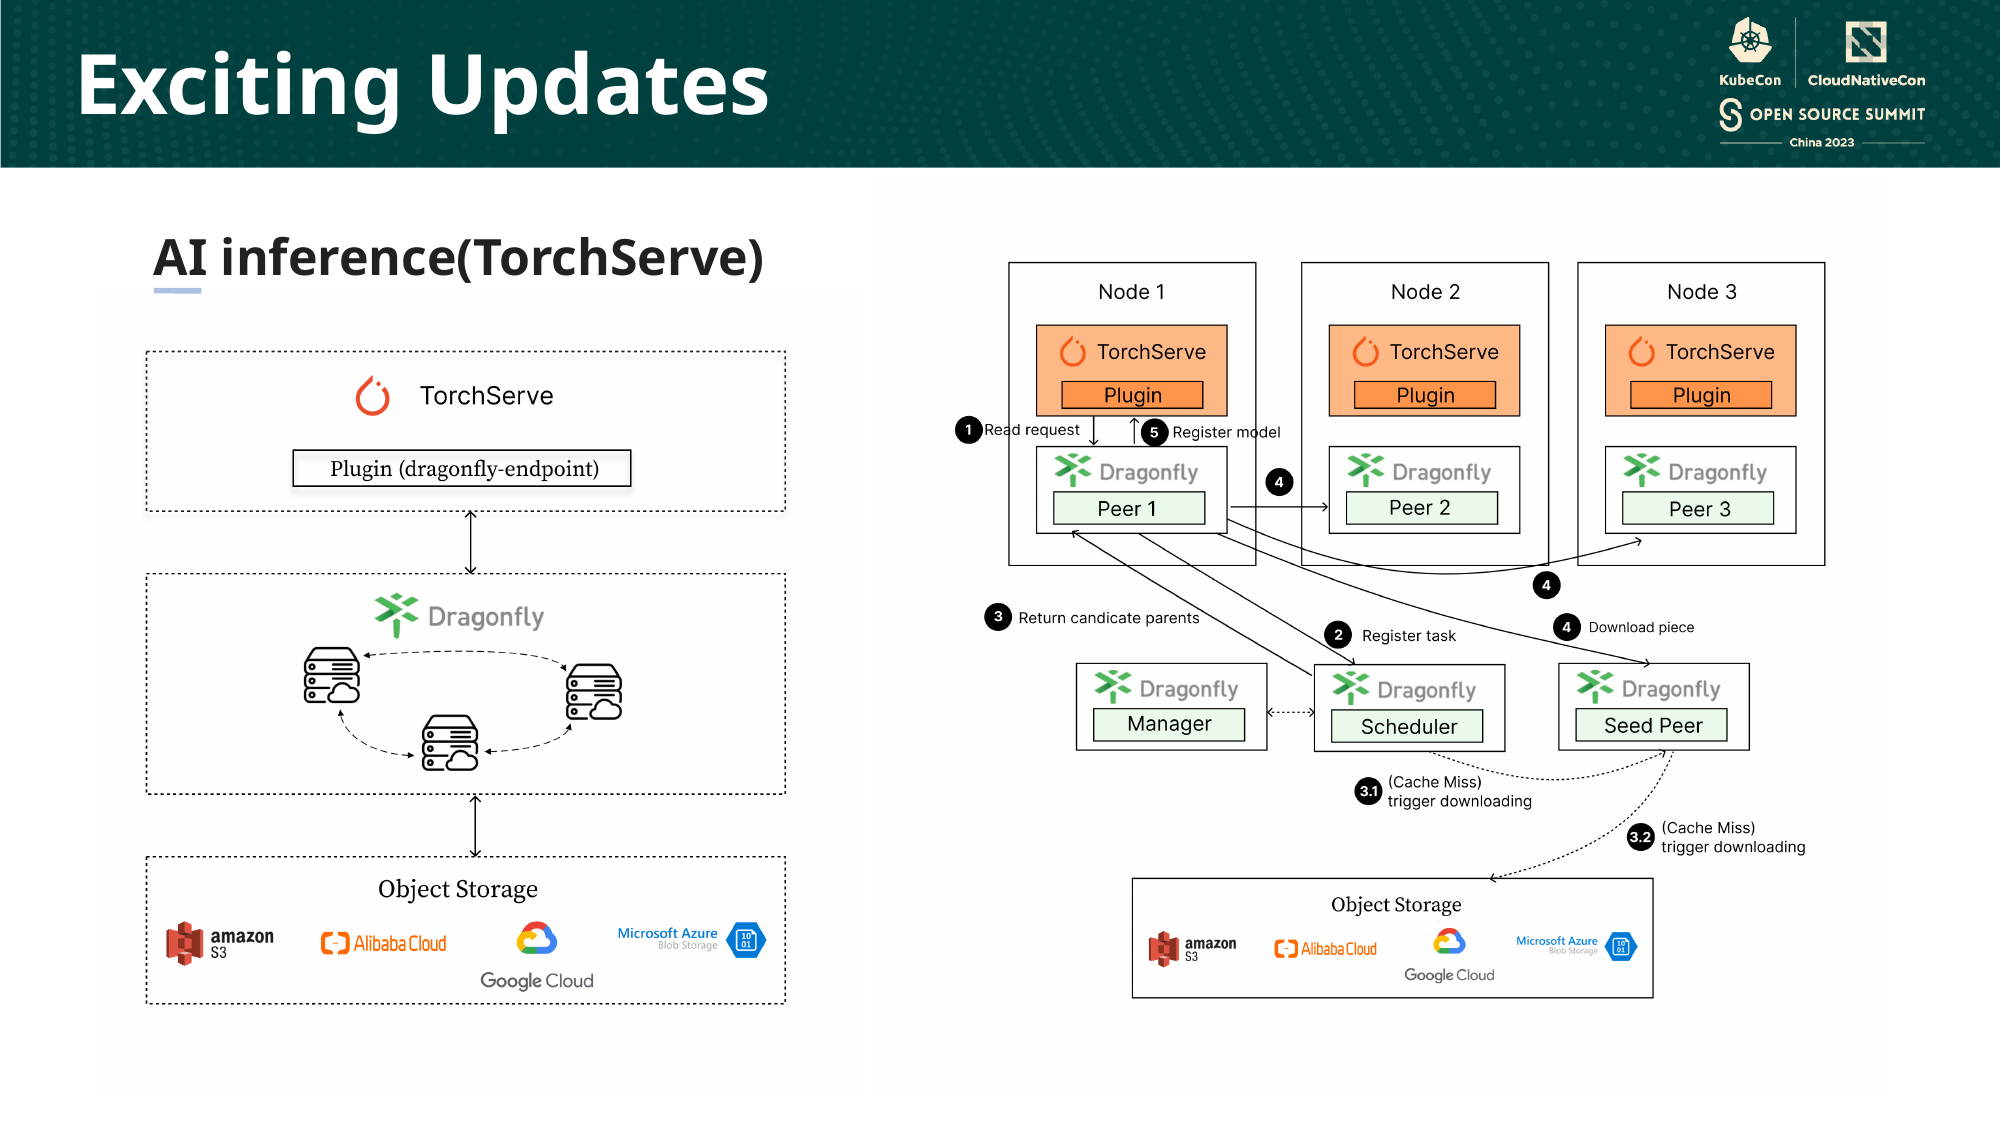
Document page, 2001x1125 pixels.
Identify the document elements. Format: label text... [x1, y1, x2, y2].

text_box AI inference(TorchServe) [153, 224, 836, 285]
picture [0, 0, 2000, 1125]
text_box Exciting Updates [59, 0, 1785, 196]
